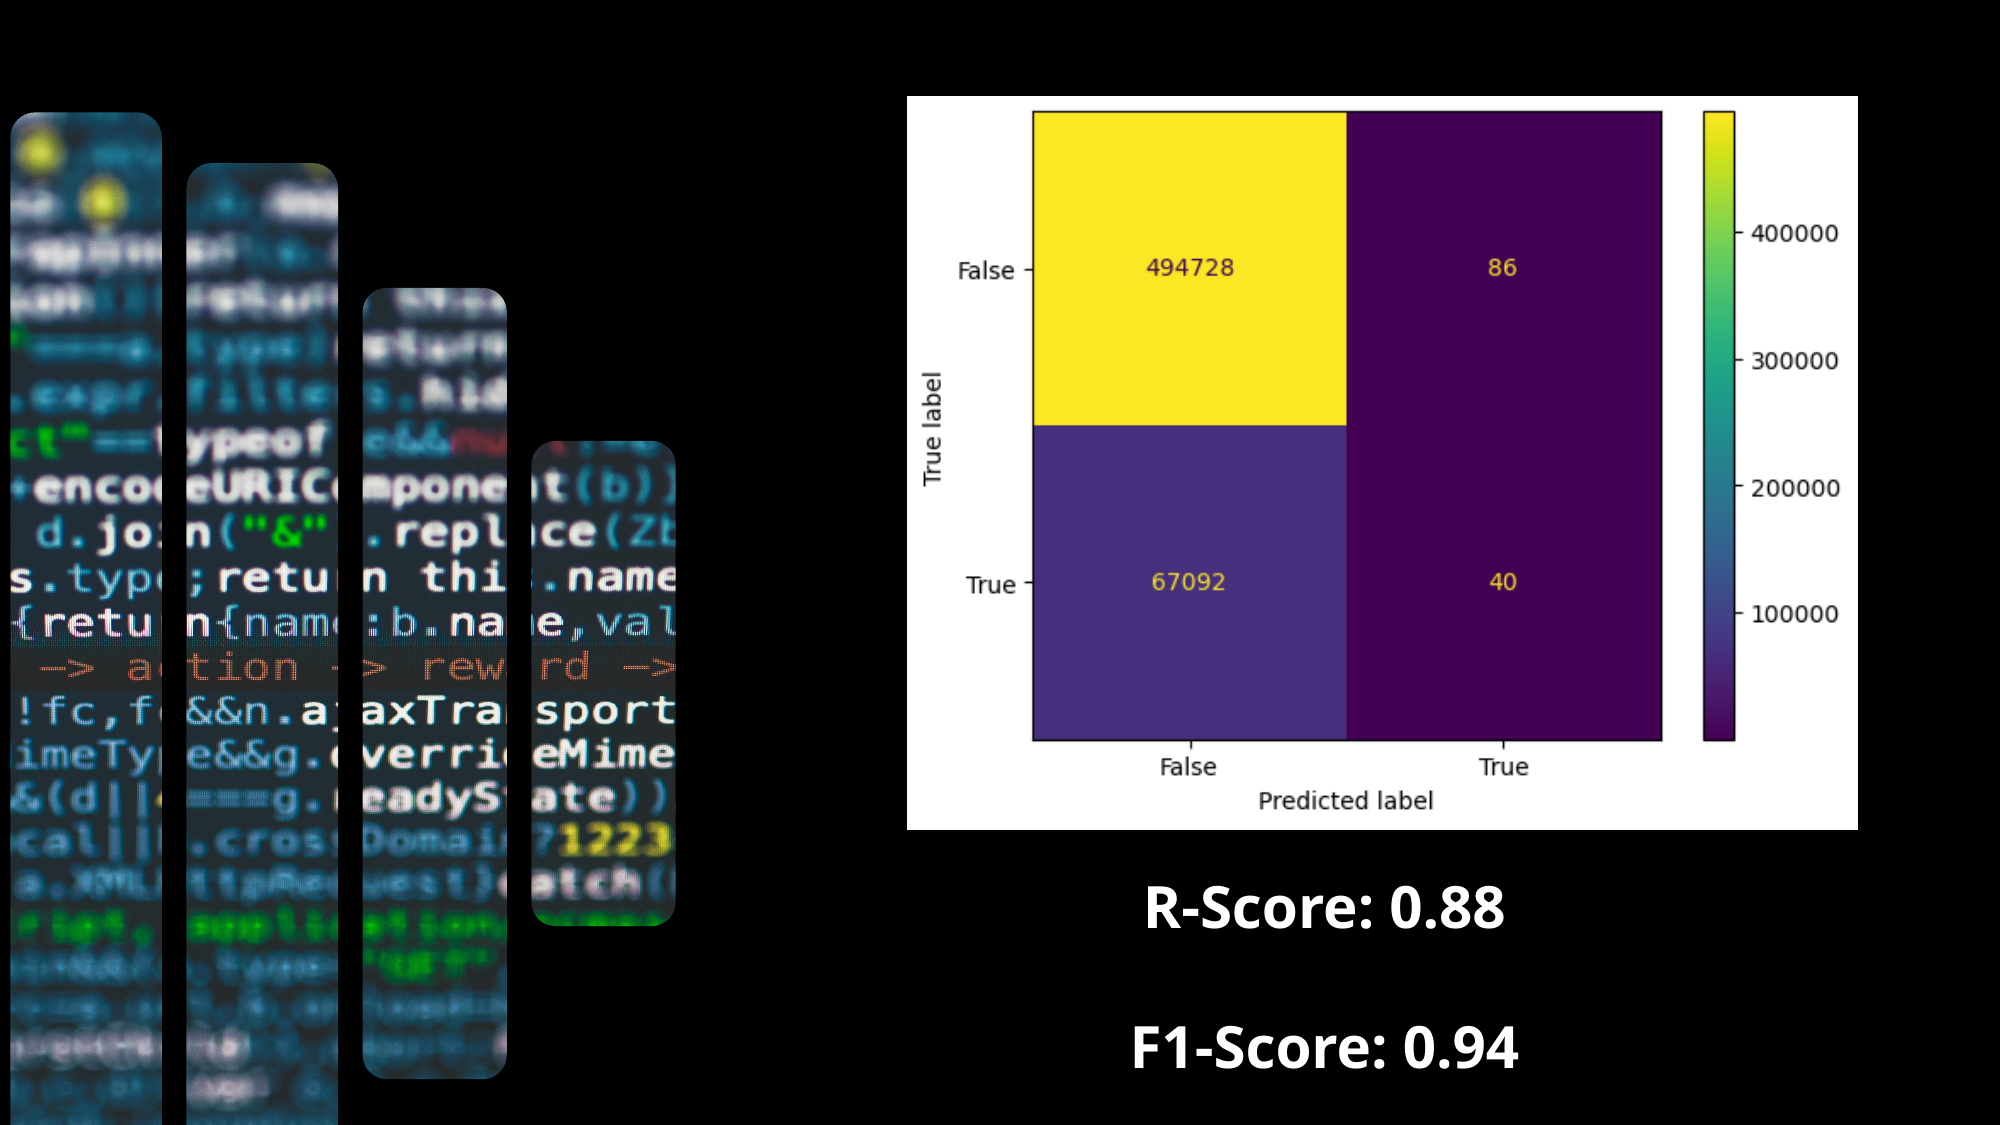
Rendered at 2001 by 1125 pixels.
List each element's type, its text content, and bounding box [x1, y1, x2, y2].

text_box R-Score: 0.88 F1-Score: 0.94 [1043, 863, 1606, 1088]
picture [906, 96, 1859, 831]
picture [0, 111, 677, 1125]
